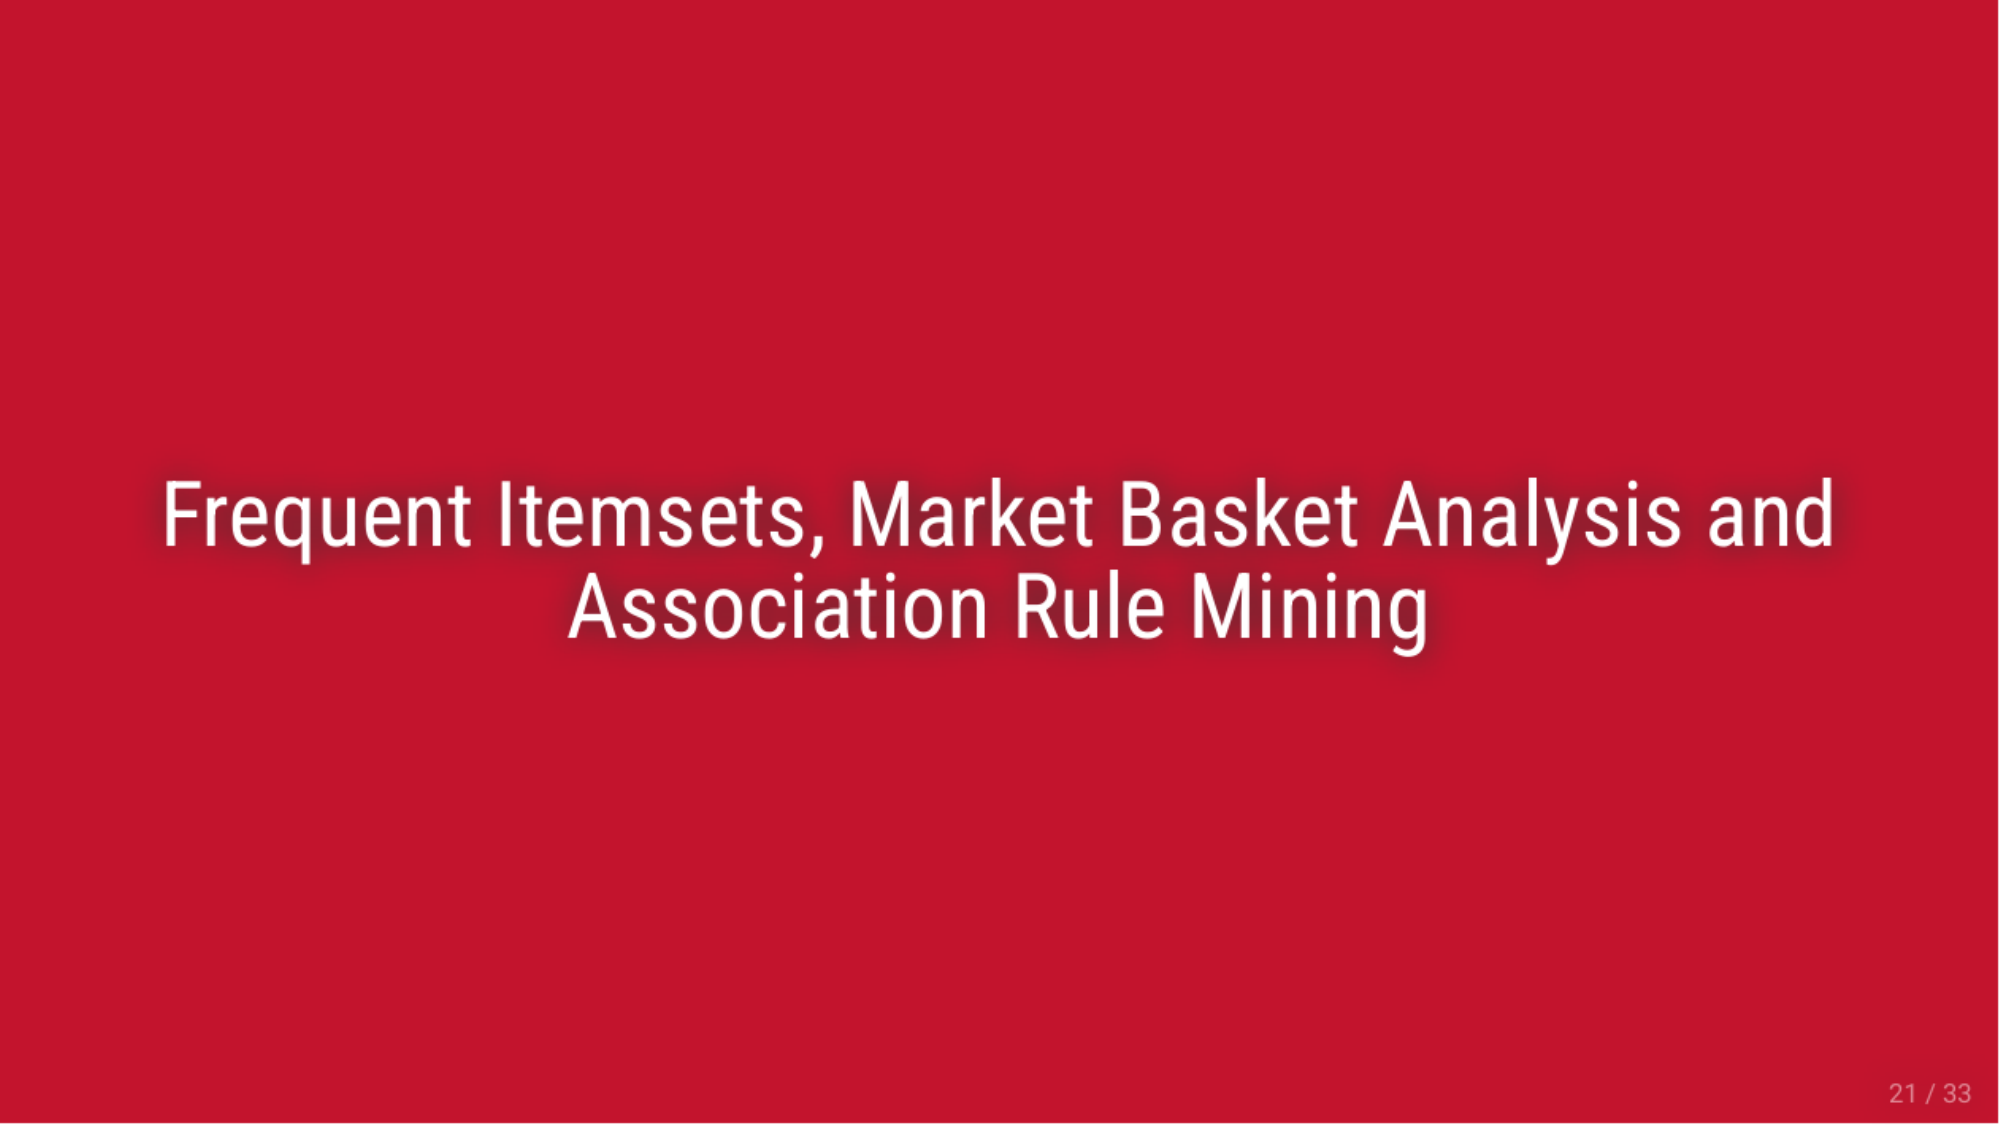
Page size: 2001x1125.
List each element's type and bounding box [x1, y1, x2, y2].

list [0, 0, 2000, 1125]
